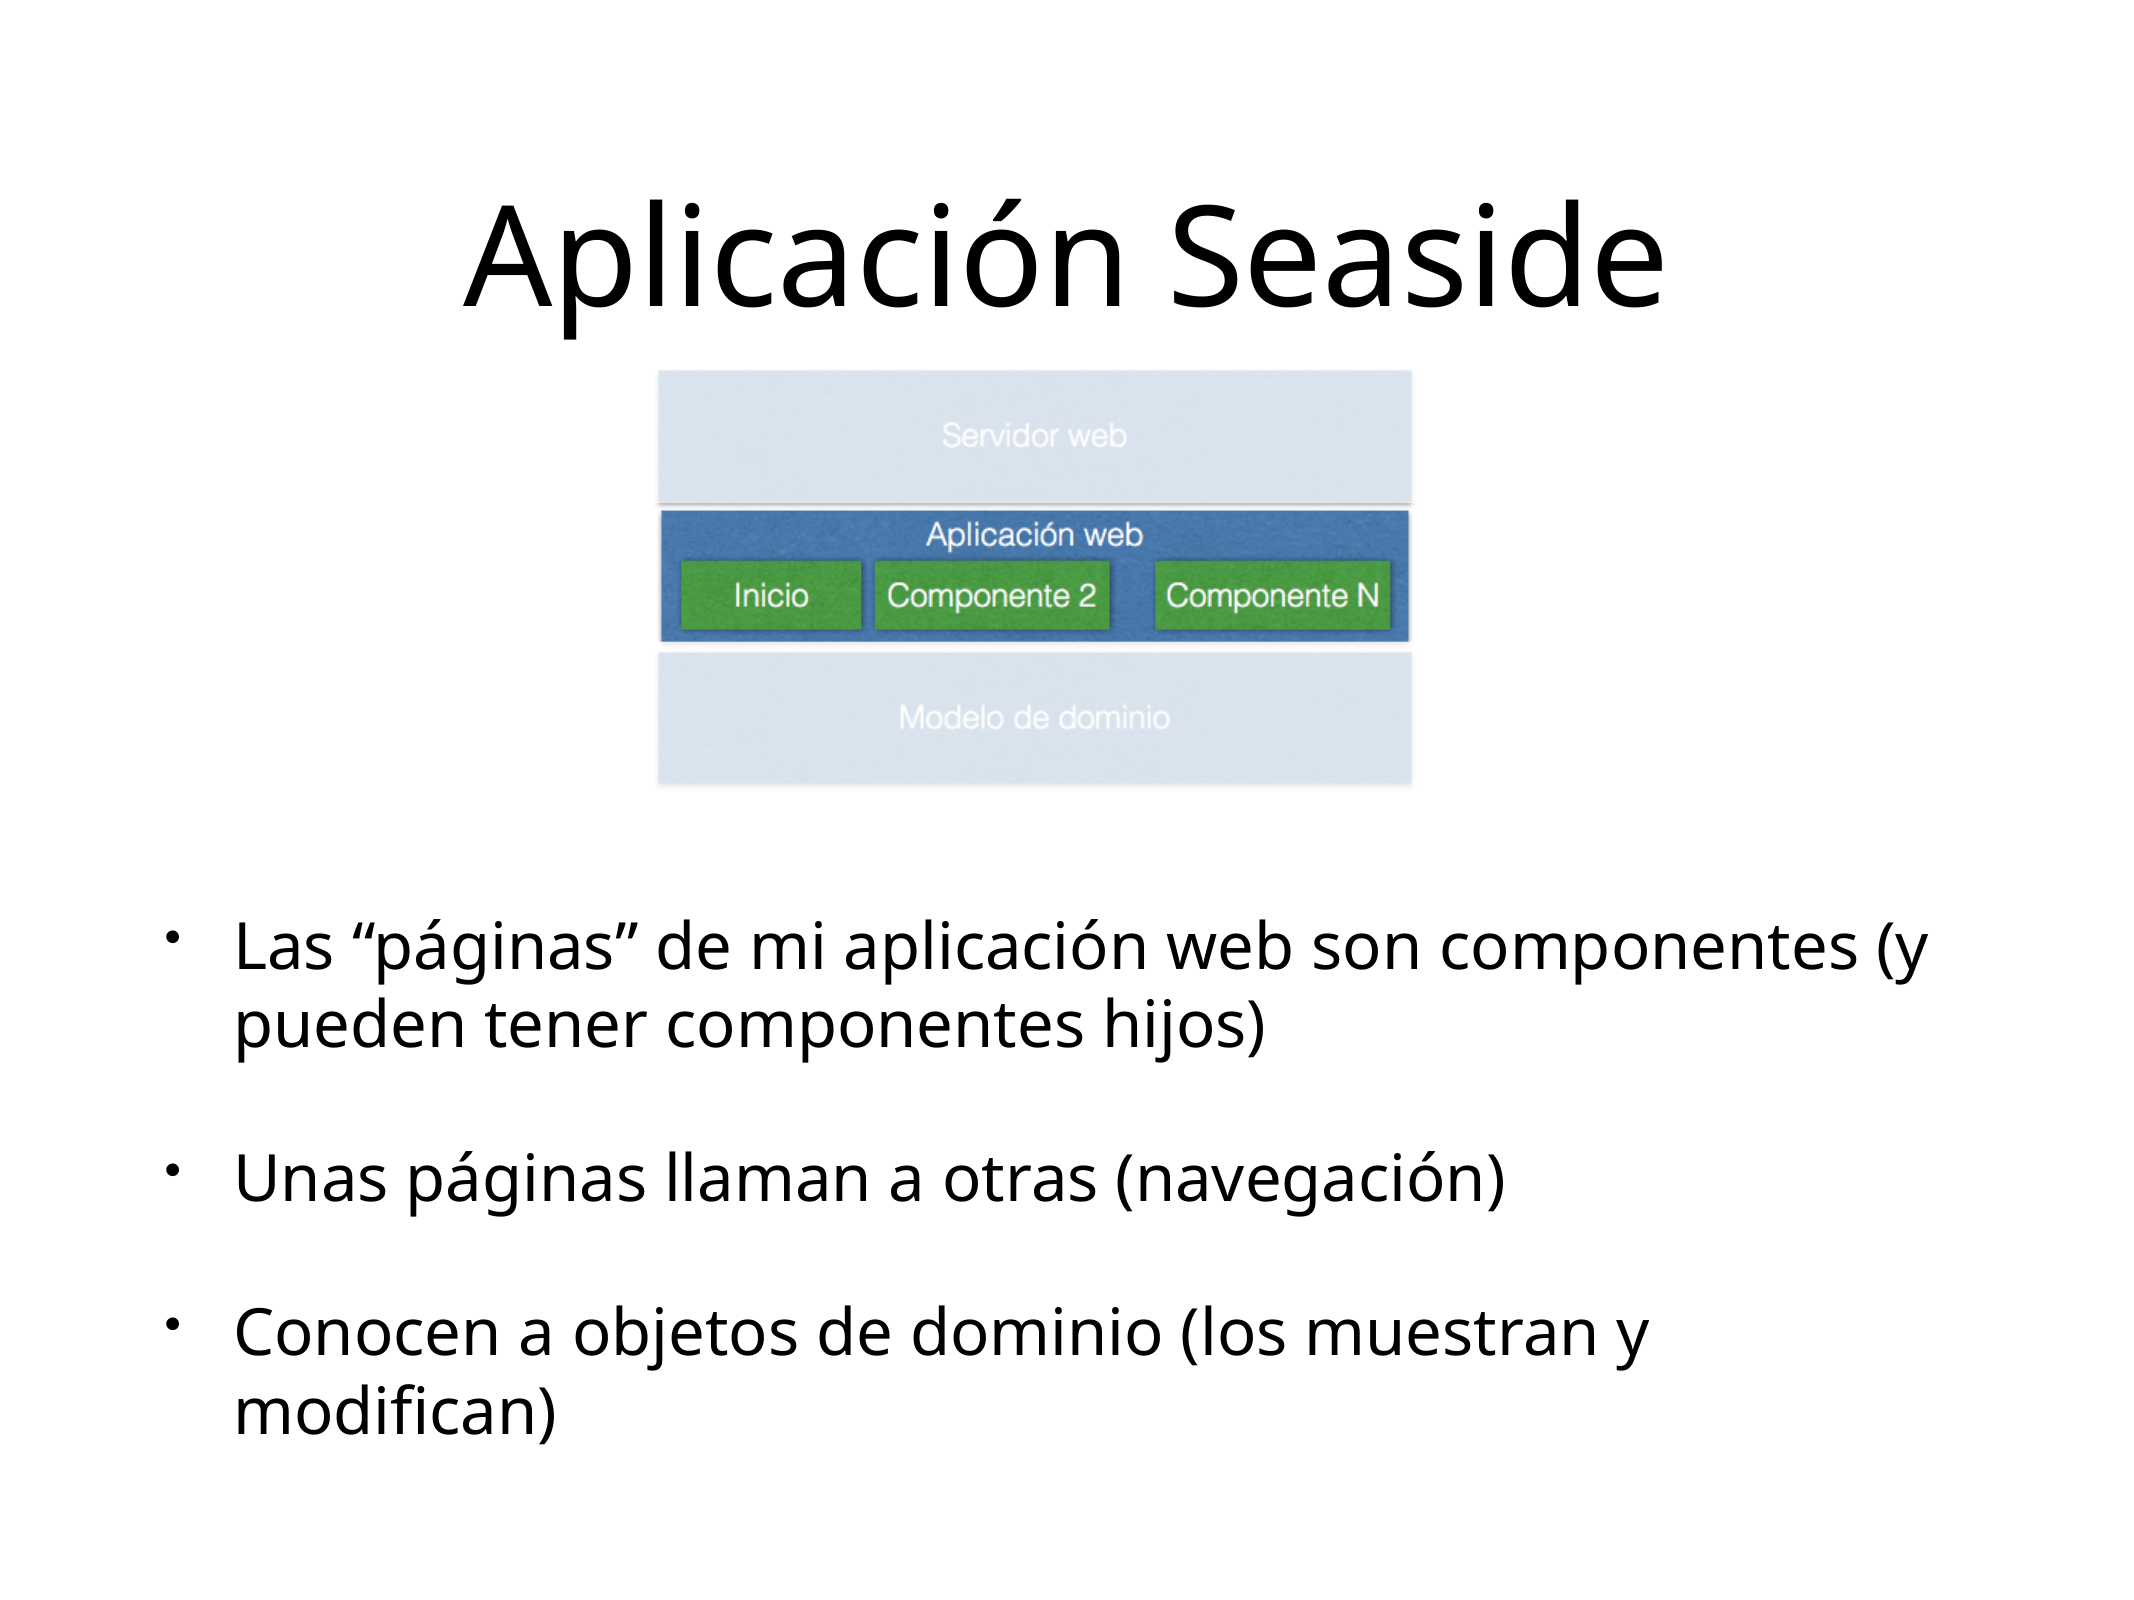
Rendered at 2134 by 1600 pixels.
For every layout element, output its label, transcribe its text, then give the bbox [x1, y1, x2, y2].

title Aplicación Seaside [155, 72, 1978, 428]
picture [645, 360, 1424, 799]
list Las “páginas” de mi aplicación web son componentes (y pueden tener componentes hijos) Unas páginas llaman a otras (navegación) Conocen a objetos de dominio (los muestran y modifican) [155, 892, 1978, 1459]
